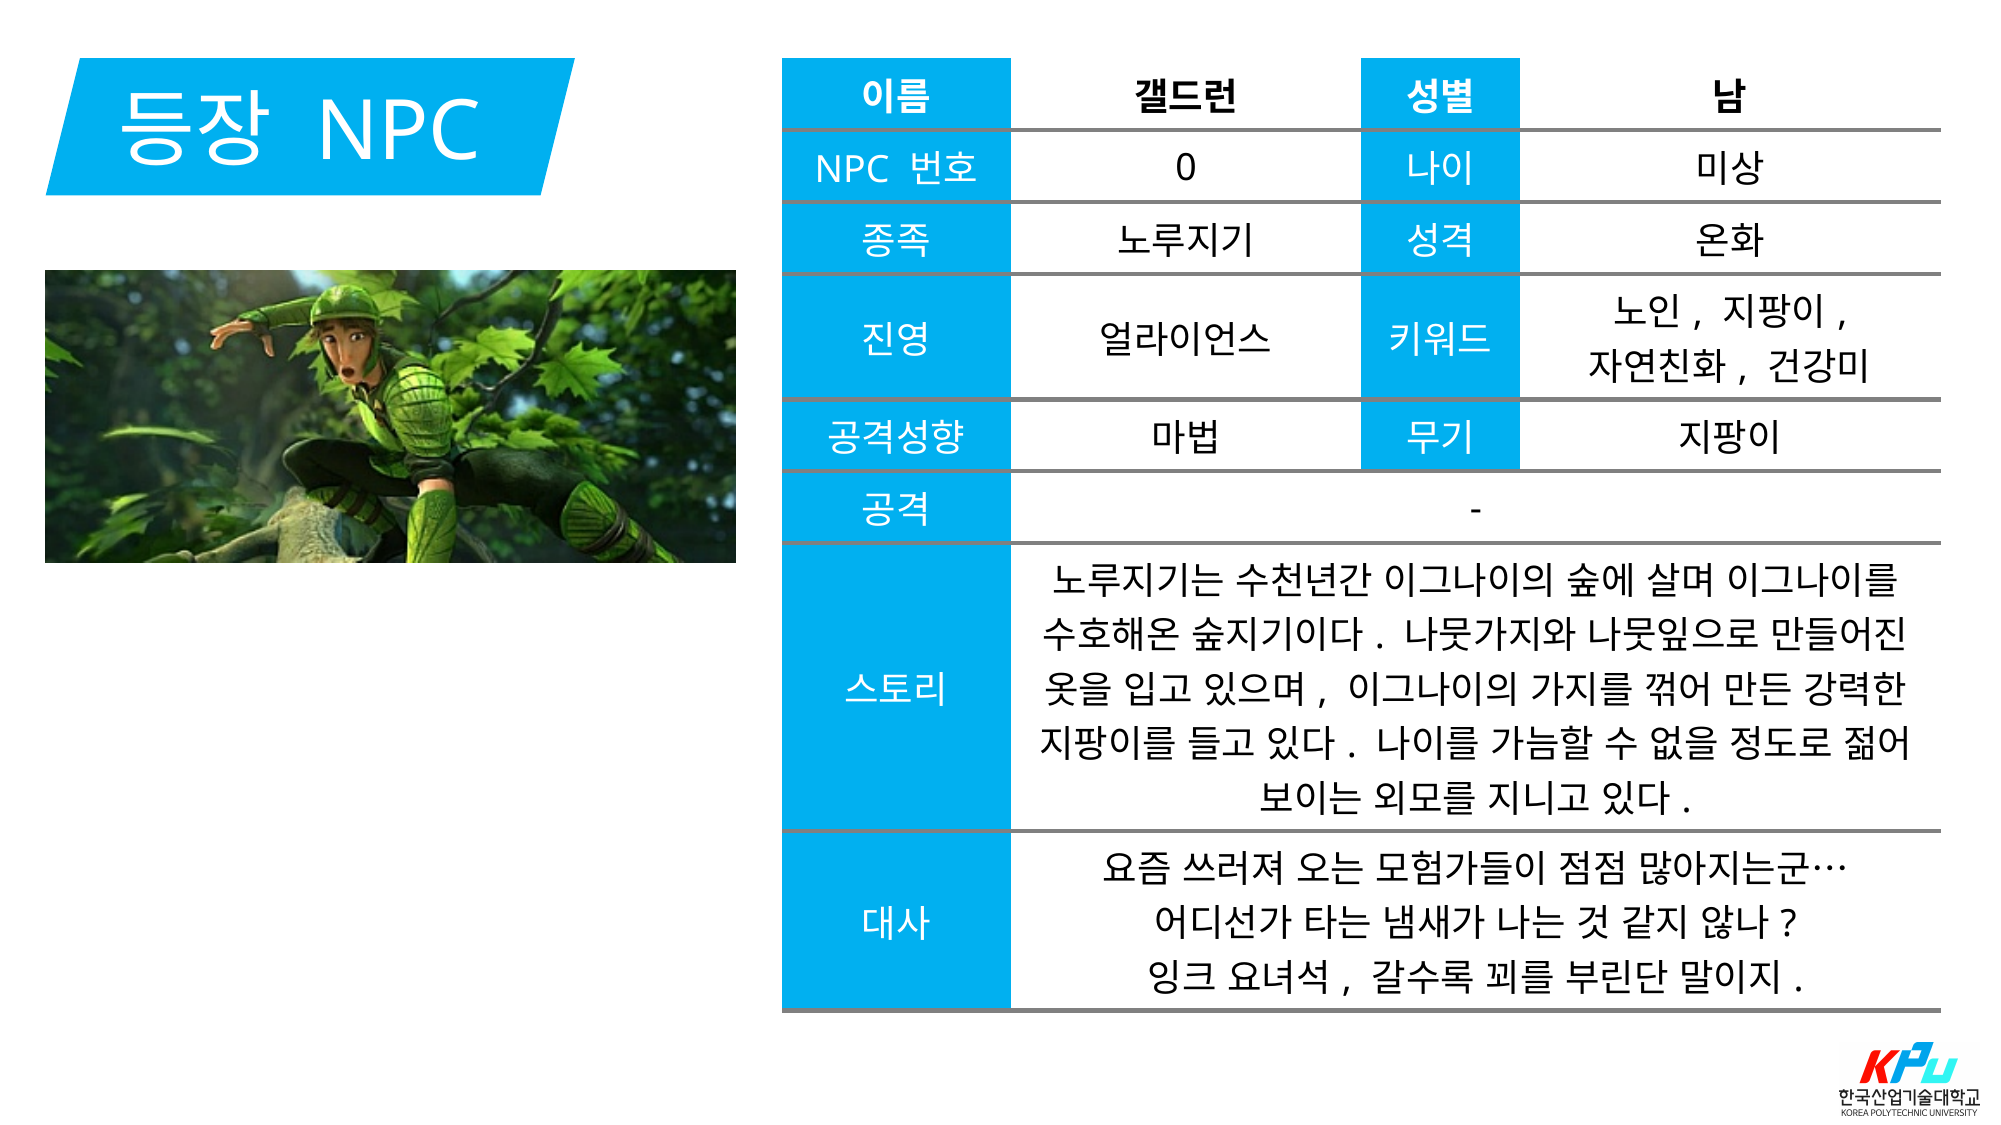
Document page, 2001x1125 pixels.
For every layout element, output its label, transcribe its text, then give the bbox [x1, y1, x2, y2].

table_cell NPC 번호 [782, 132, 1011, 200]
table_cell 종족 [782, 204, 1011, 272]
table_cell 0 [1011, 132, 1361, 200]
picture [1910, 1051, 1920, 1058]
table_header 이름 [782, 58, 1011, 128]
table_cell 얼라이언스 [1011, 276, 1361, 397]
table_cell 지팡이 [1520, 402, 1941, 469]
table_cell 요즘 쓰러져 오는 모험가들이 점점 많아지는군… 어디선가 타는 냄새가 나는 것 같지 않나? 잉크 요녀석, 갈수록 꾀를 부린단 말이지. [1011, 833, 1941, 1008]
table_cell 무기 [1361, 402, 1520, 469]
table_cell 공격 [782, 473, 1011, 541]
table_cell 스토리 [782, 545, 1011, 829]
table_cell - [1011, 473, 1941, 541]
table_cell 노루지기 [1011, 204, 1361, 272]
table_cell 진영 [782, 276, 1011, 397]
table_cell 대사 [782, 833, 1011, 1008]
table_cell 마법 [1011, 402, 1361, 469]
table_header 성별 [1361, 58, 1520, 128]
picture [1839, 1042, 1980, 1116]
table_header 남 [1520, 58, 1941, 128]
table_cell 공격성향 [782, 402, 1011, 469]
text_box 등장 NPC [44, 57, 577, 197]
table_cell 온화 [1520, 204, 1941, 272]
table_cell 미상 [1520, 132, 1941, 200]
picture [45, 270, 736, 563]
table_header 갤드런 [1011, 58, 1361, 128]
table_cell 성격 [1361, 204, 1520, 272]
table_cell 노루지기는 수천년간 이그나이의 숲에 살며 이그나이를 수호해온 숲지기이다. 나뭇가지와 나뭇잎으로 만들어진 옷을 입고 있으며, 이그나이의 가지를 꺾어 만든 강력한 지팡이를 들고 있다. 나이를 가늠할 수 없을 정도로 젊어 보이는 외모를 지니고 있다. [1011, 545, 1941, 829]
table_cell 나이 [1361, 132, 1520, 200]
table_cell 키워드 [1361, 276, 1520, 397]
table_cell 노인, 지팡이, 자연친화, 건강미 [1520, 276, 1941, 397]
